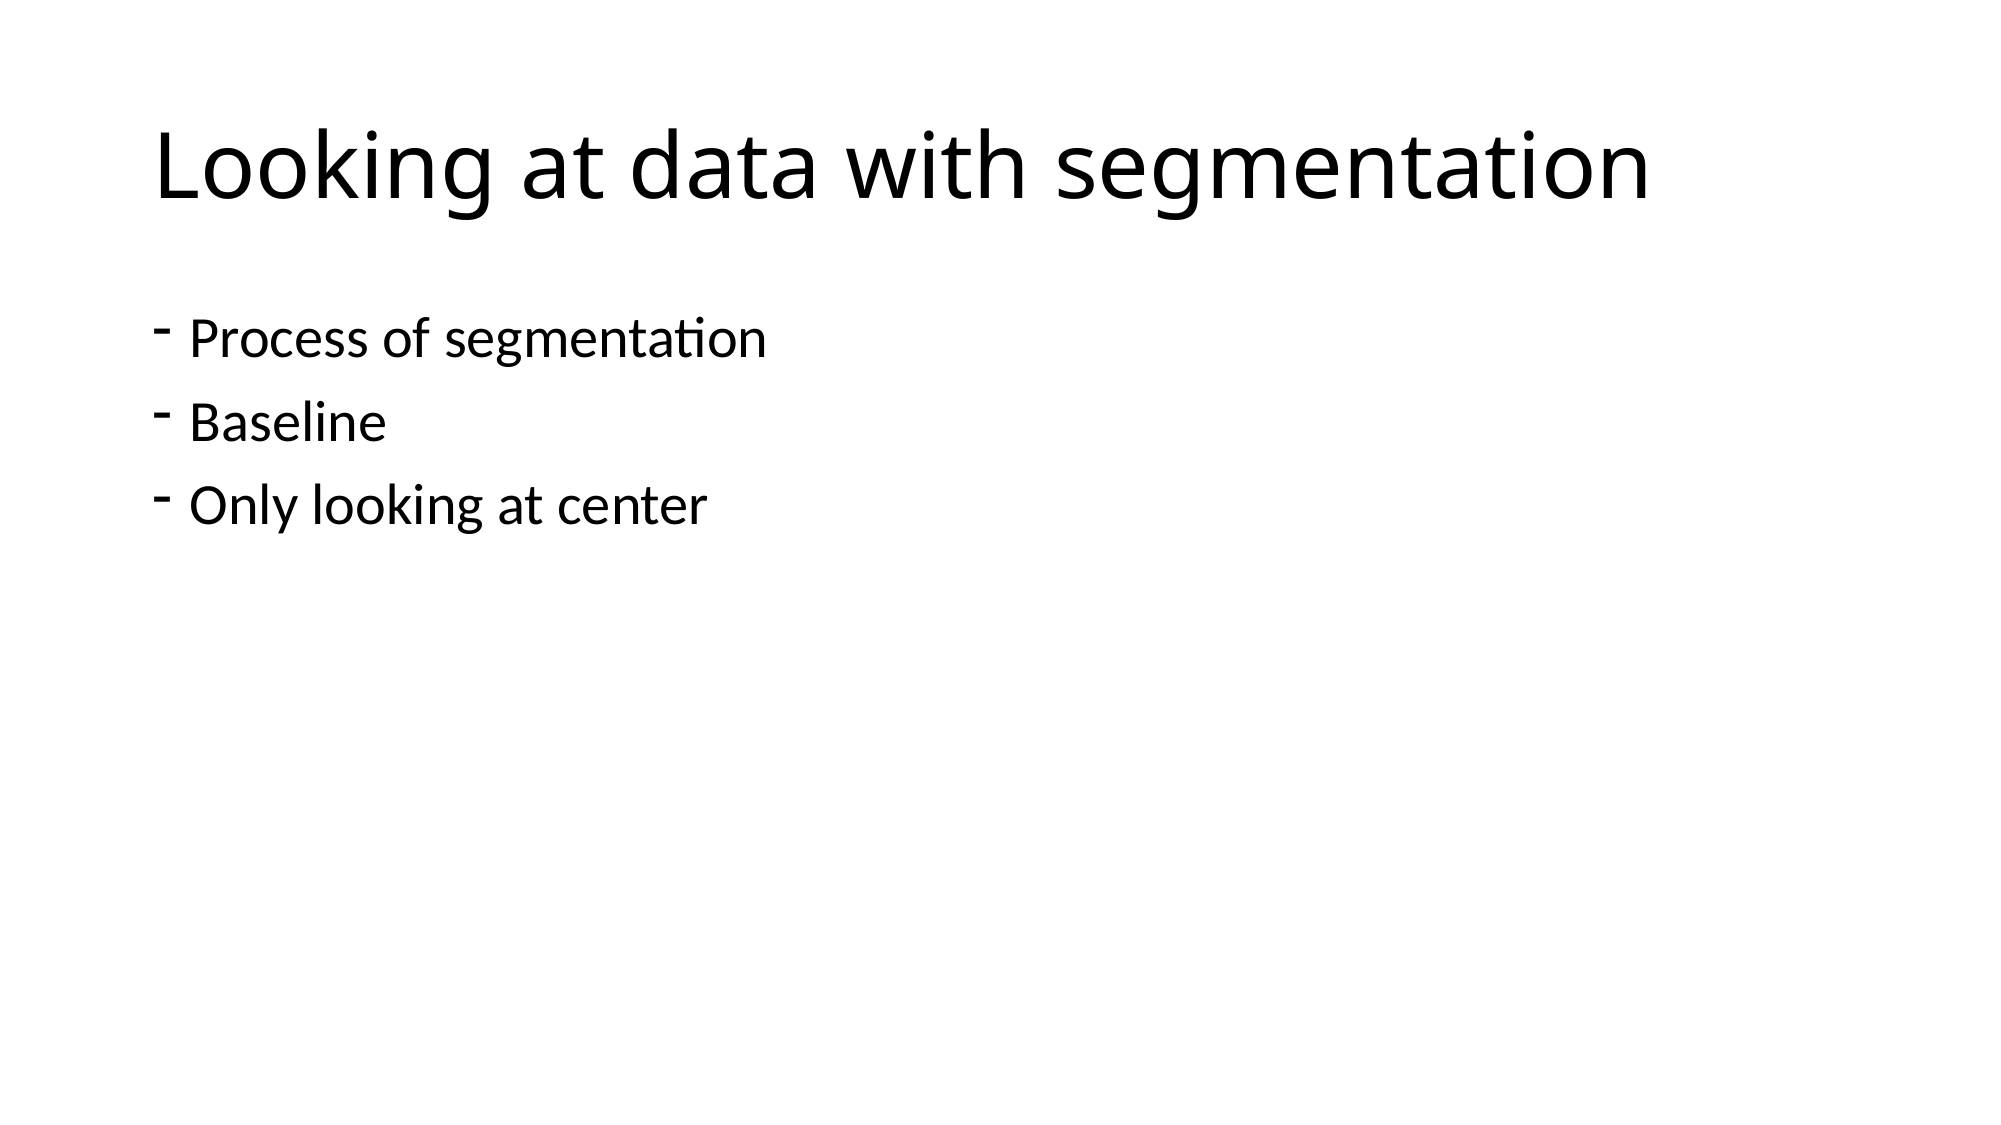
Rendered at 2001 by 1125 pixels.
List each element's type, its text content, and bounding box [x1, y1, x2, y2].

list Process of segmentation Baseline Only looking at center [137, 299, 1863, 1014]
title Looking at data with segmentation [137, 59, 1863, 278]
